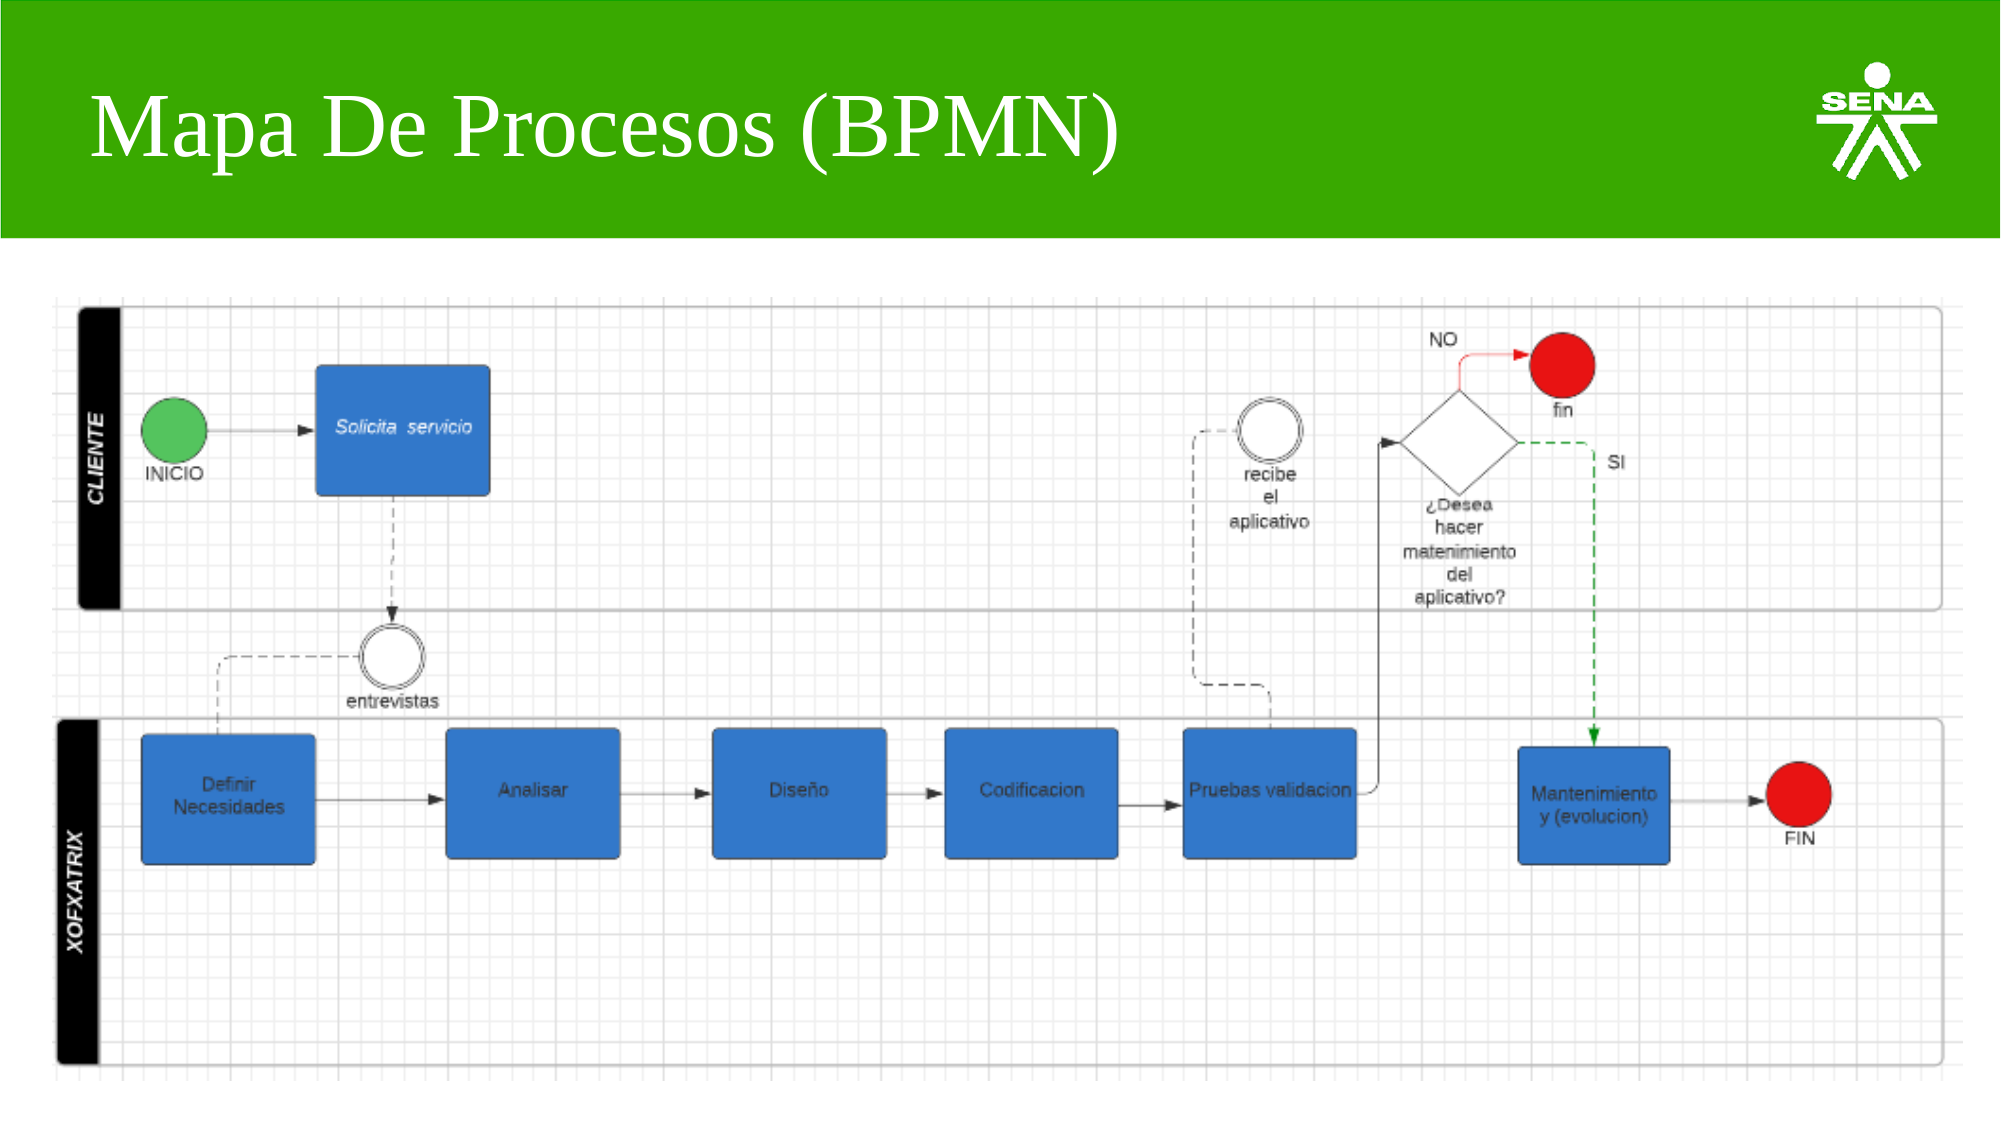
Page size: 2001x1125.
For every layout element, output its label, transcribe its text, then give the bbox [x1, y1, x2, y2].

picture [0, 0, 2001, 1125]
title Mapa De Procesos (BPMN) [74, 18, 1800, 236]
